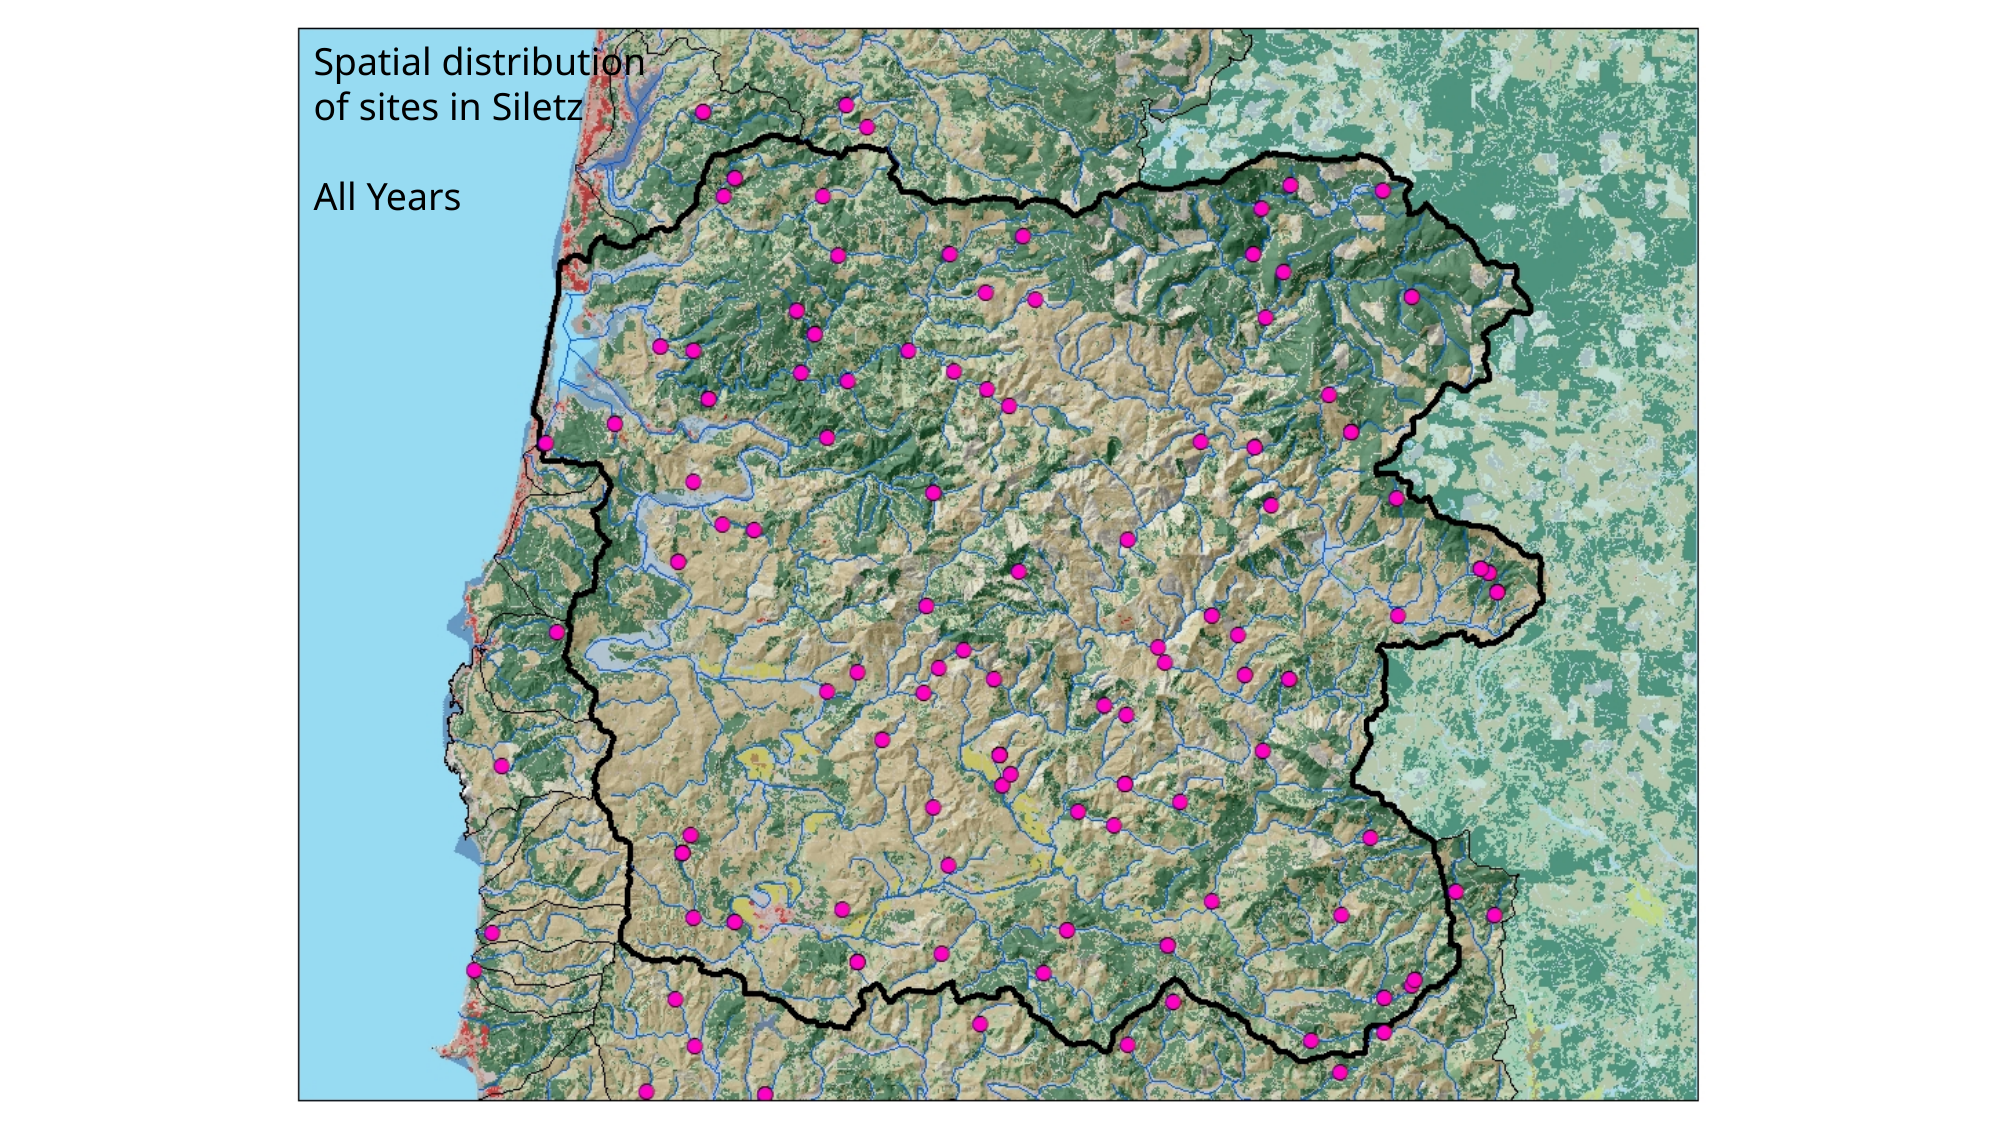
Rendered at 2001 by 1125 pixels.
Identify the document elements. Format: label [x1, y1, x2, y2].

picture [272, 0, 1728, 1125]
